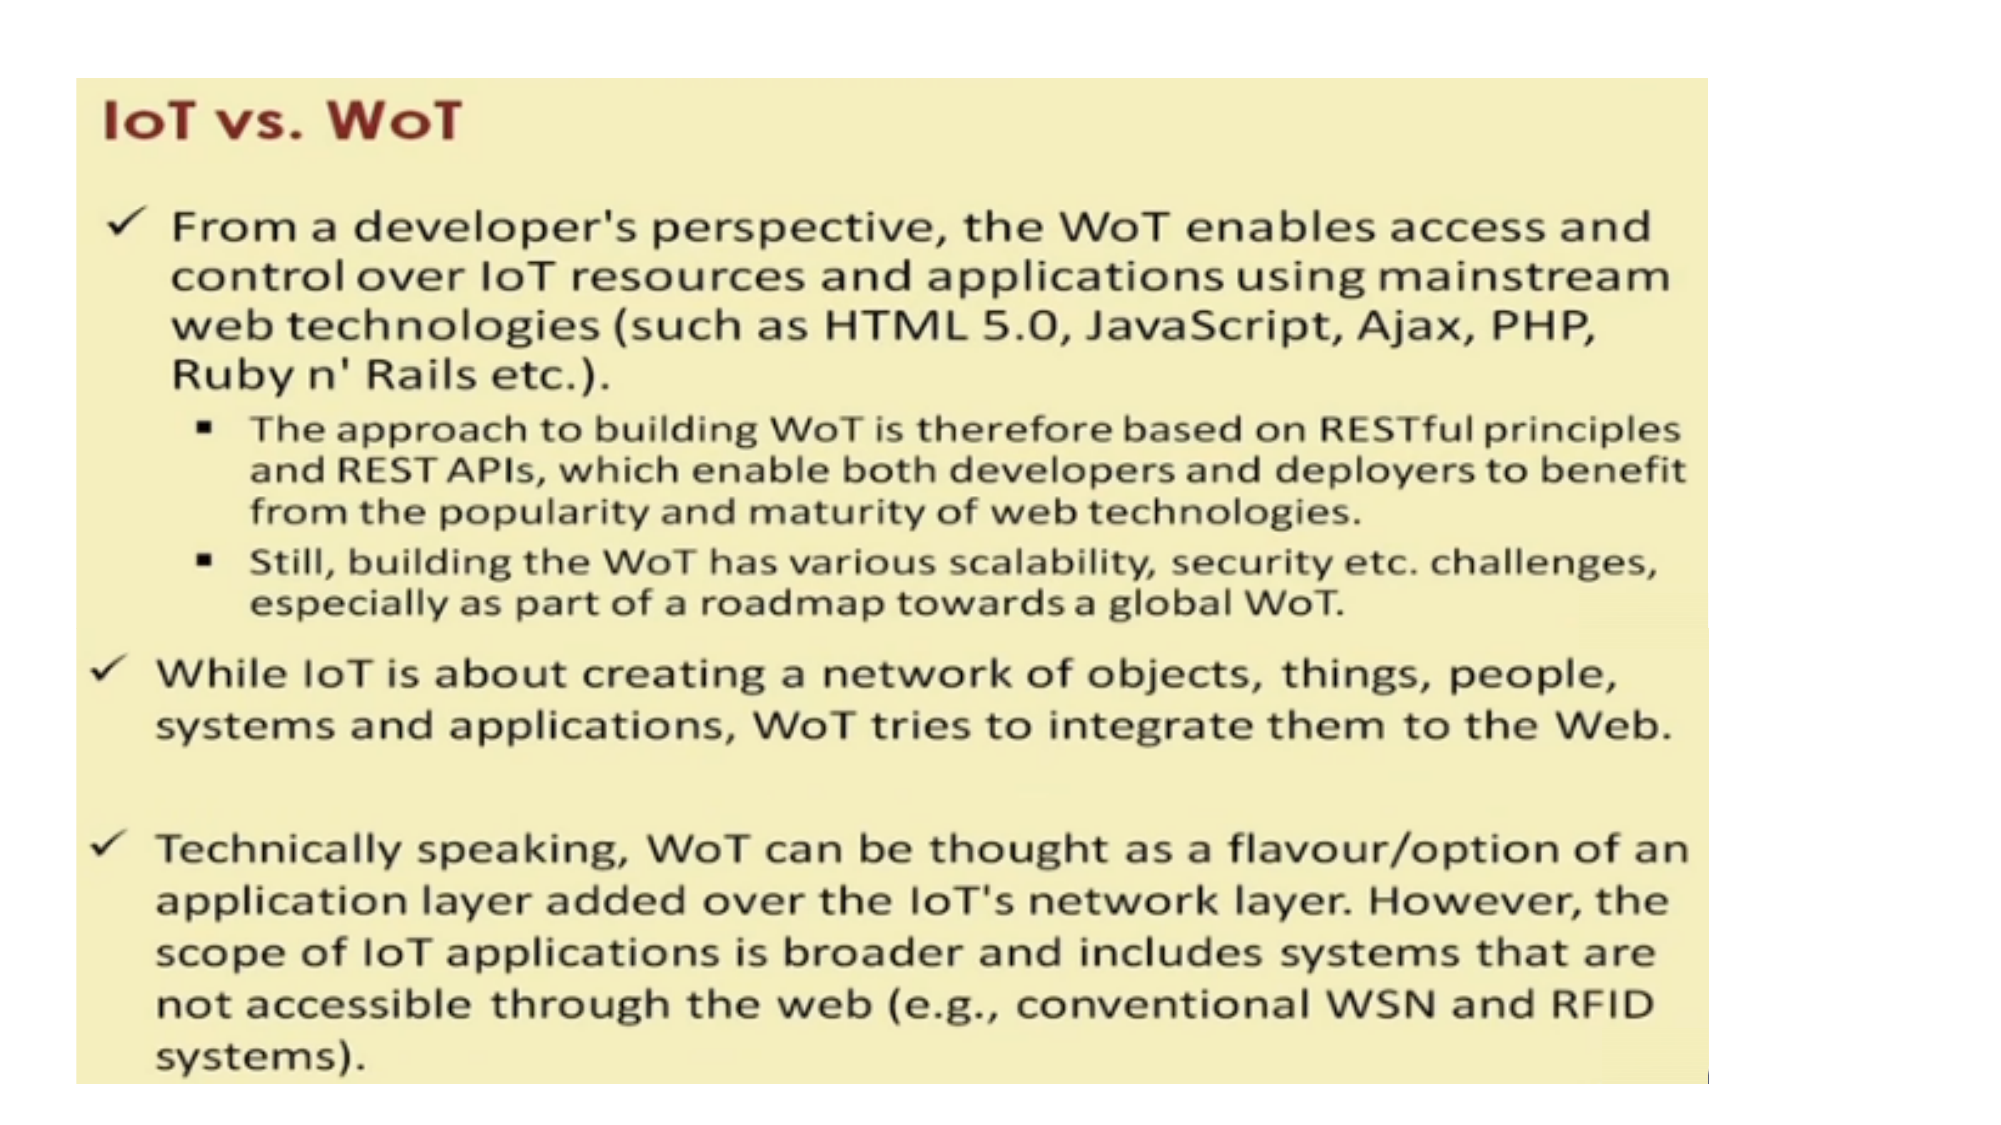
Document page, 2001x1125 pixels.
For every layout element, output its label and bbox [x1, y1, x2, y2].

picture [76, 593, 1710, 1084]
list [76, 78, 1709, 628]
